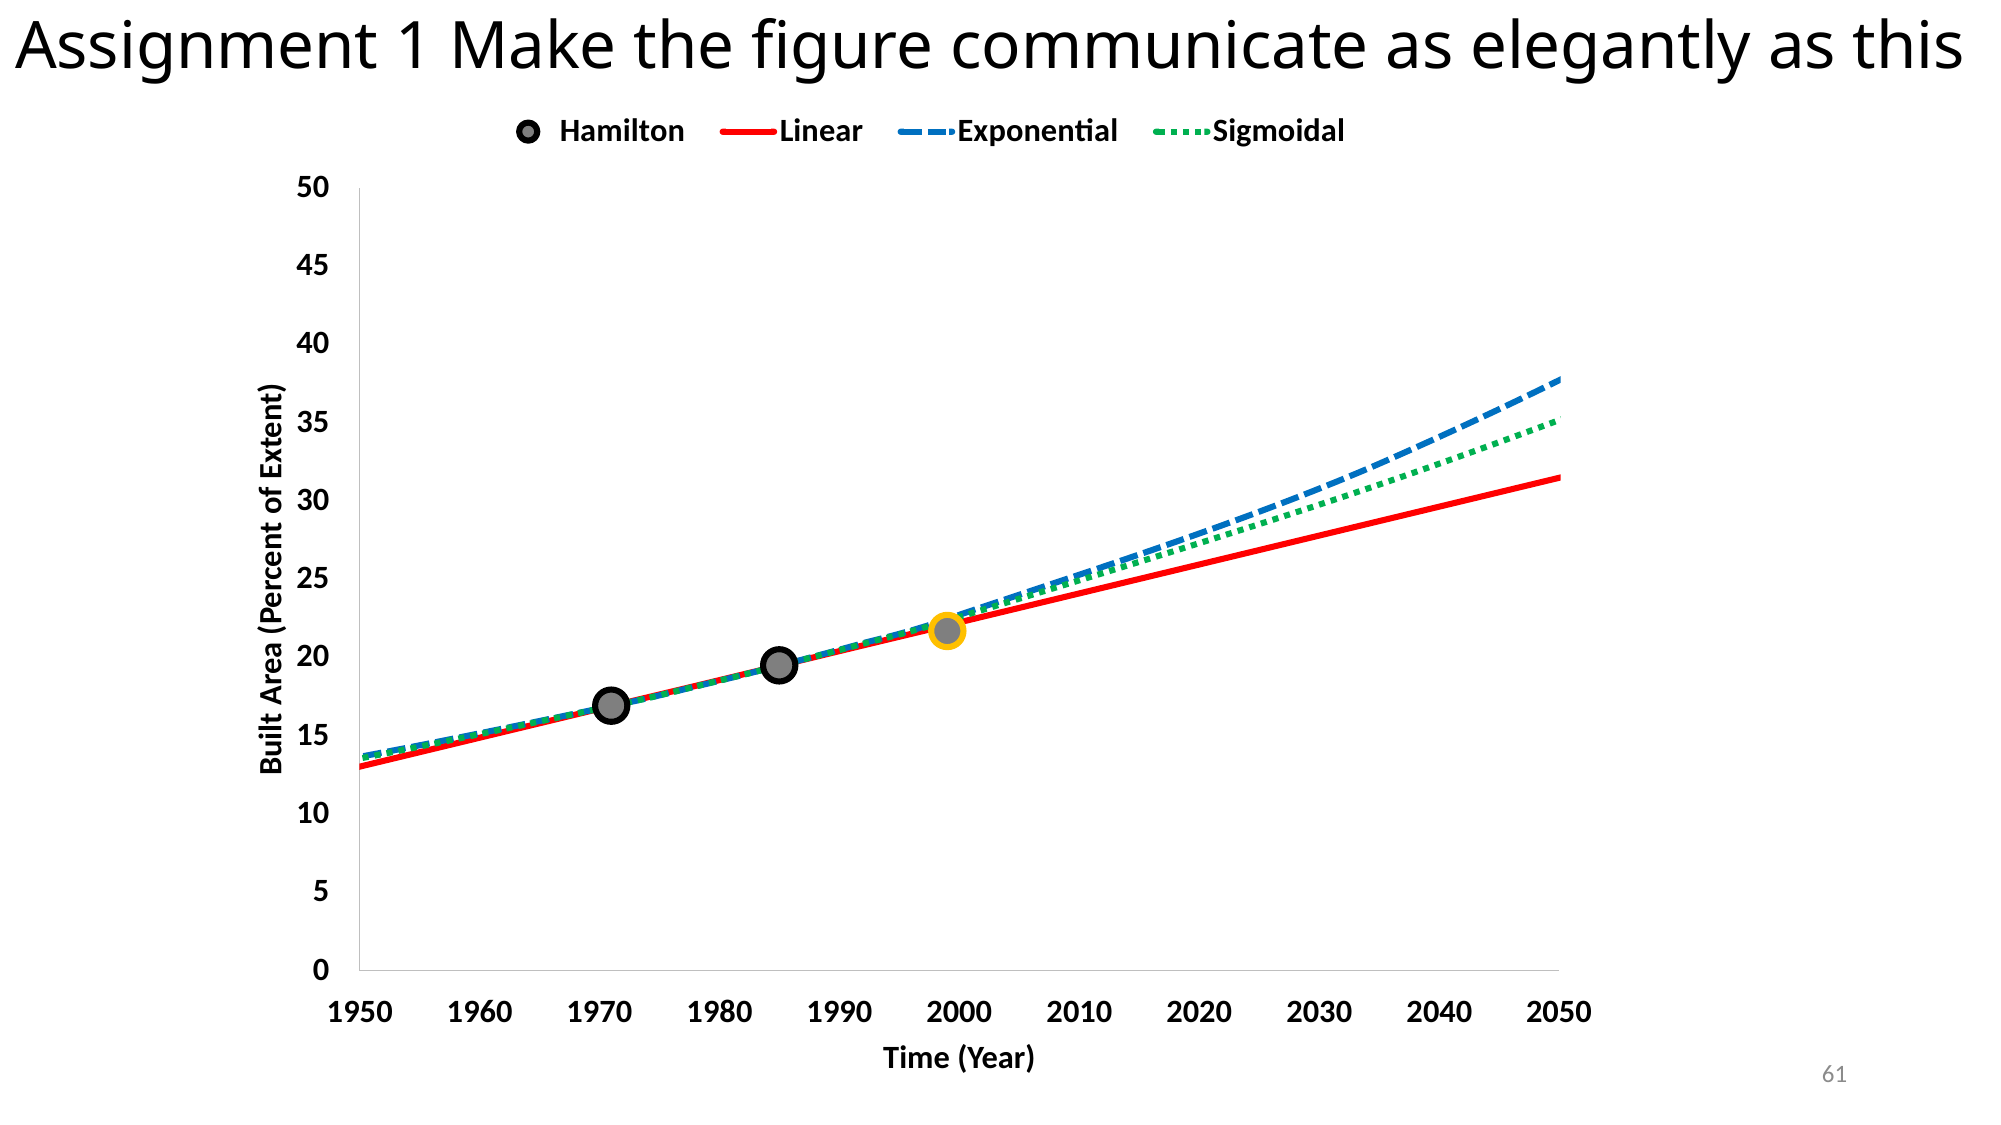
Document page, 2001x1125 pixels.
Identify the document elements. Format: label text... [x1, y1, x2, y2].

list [224, 93, 1615, 1103]
slide_number 61 [1615, 1042, 1863, 1103]
title Assignment 1 Make the figure communicate as elegantly as this [0, 0, 2000, 94]
